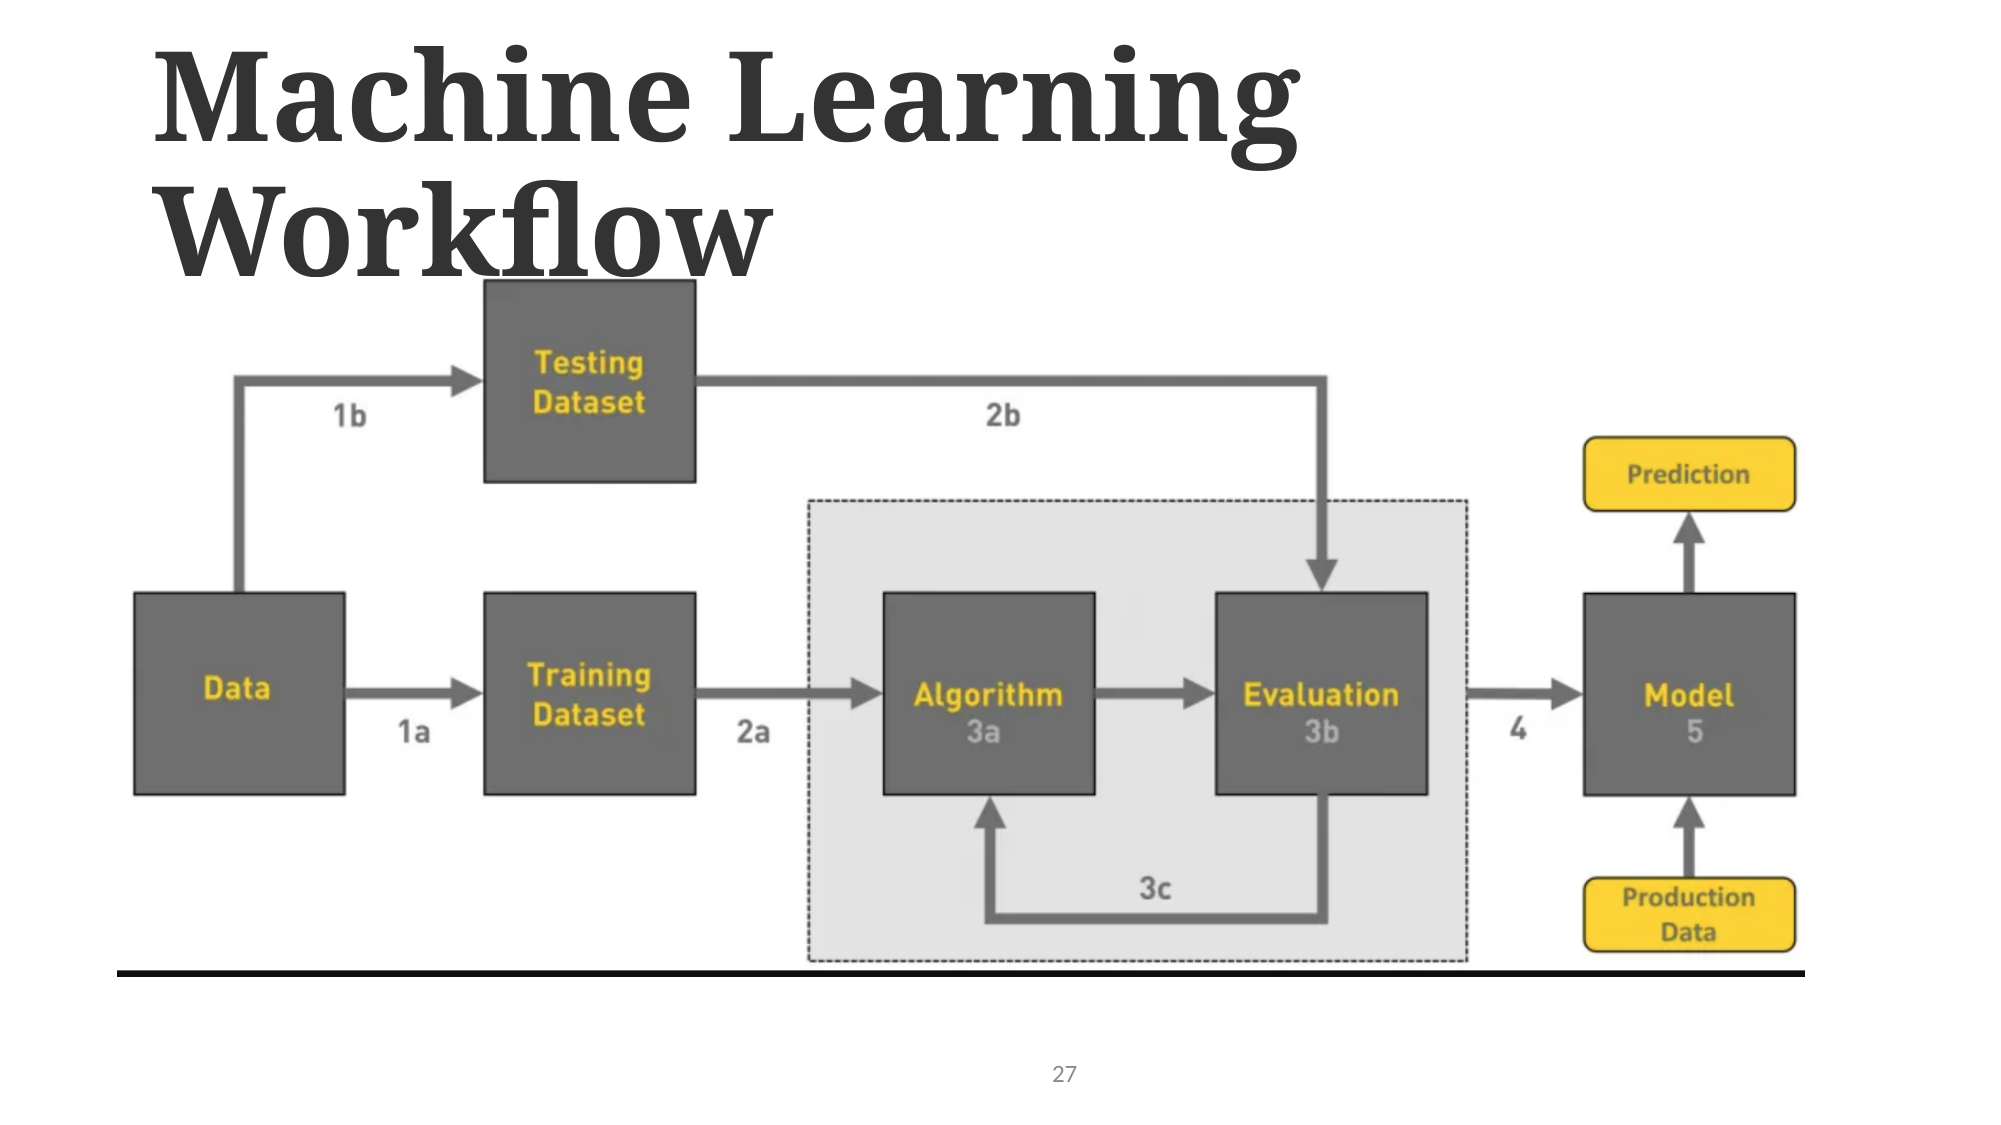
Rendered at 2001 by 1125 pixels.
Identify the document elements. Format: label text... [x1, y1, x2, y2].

title Machine Learning Workflow [137, 59, 1863, 278]
slide_number 27 [642, 1042, 1093, 1103]
picture [117, 277, 1805, 977]
